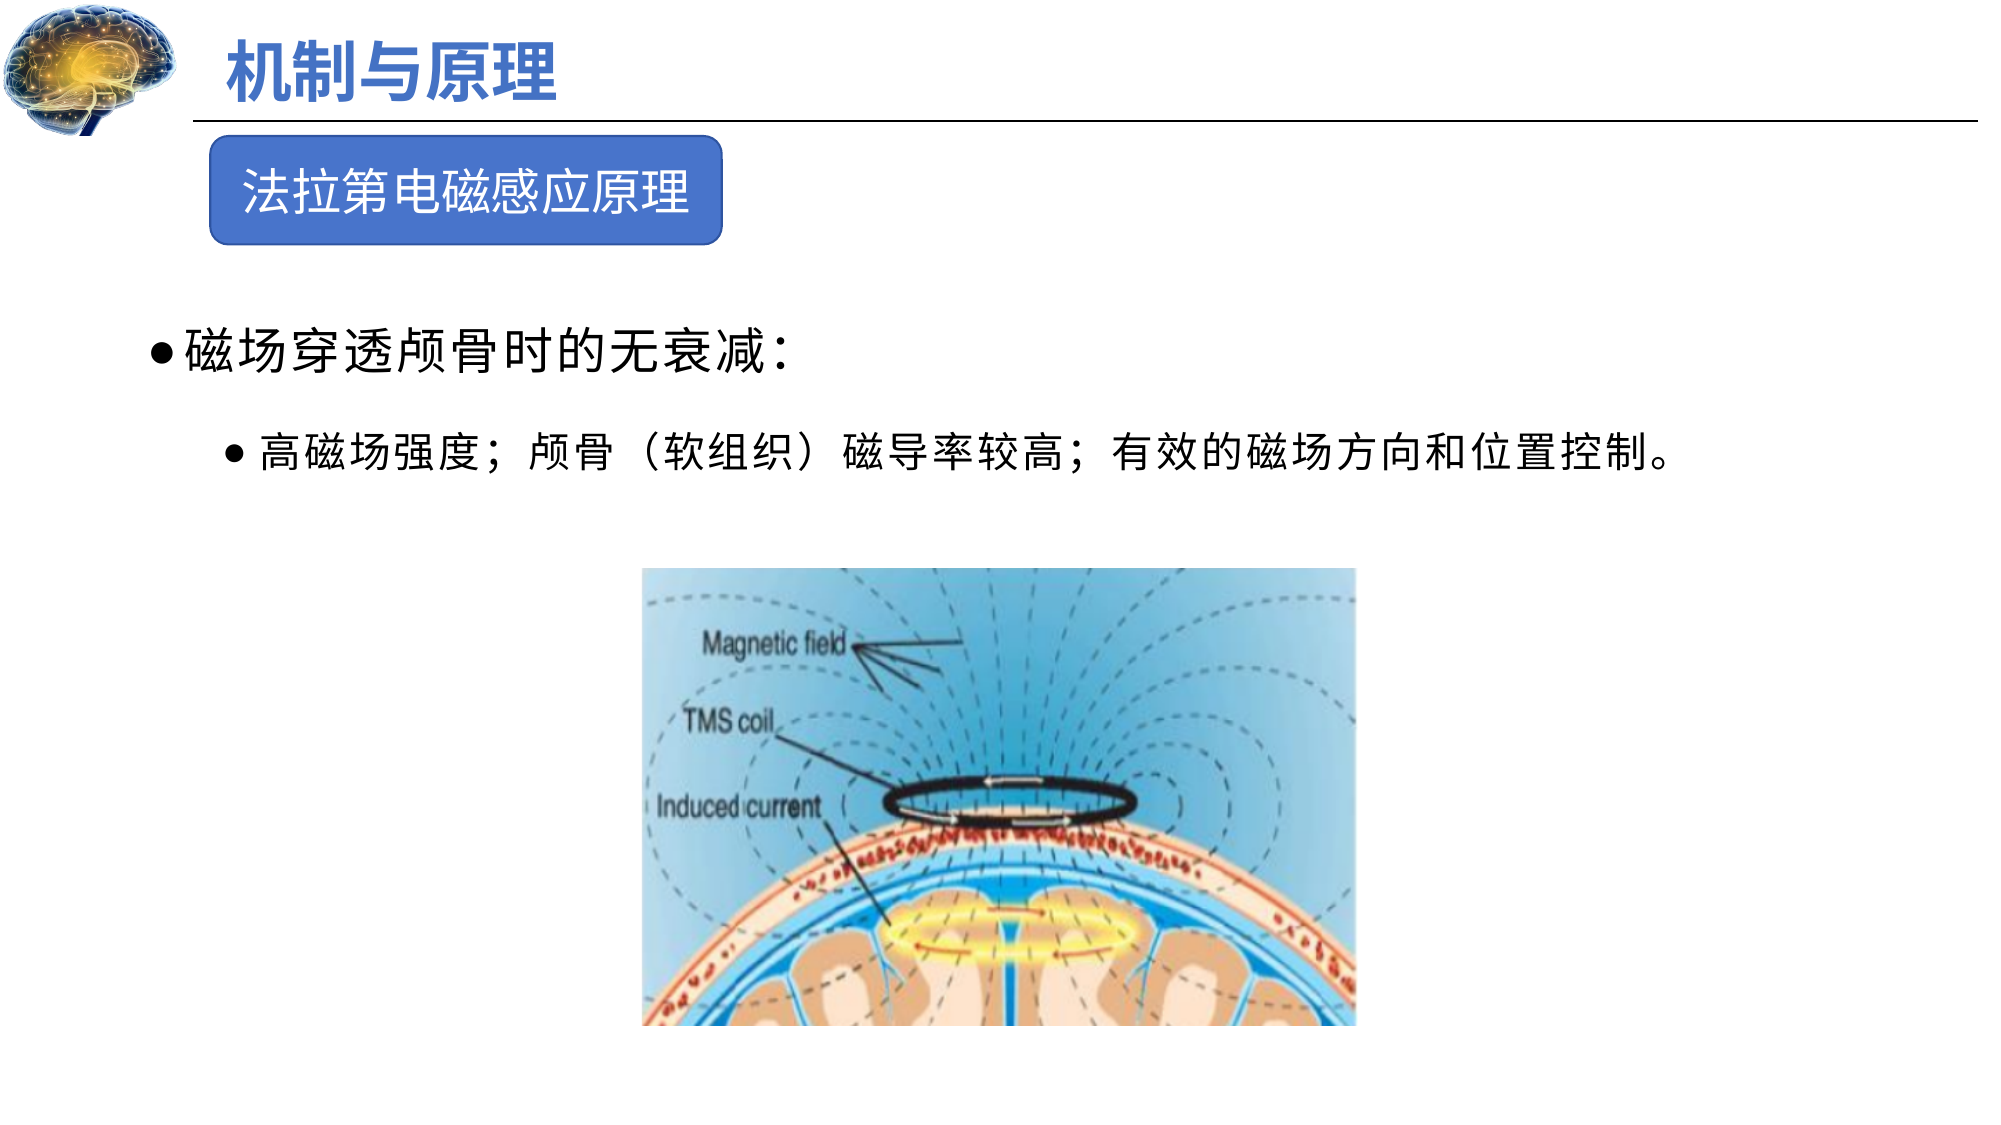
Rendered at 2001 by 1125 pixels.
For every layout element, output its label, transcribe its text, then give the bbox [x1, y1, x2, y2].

text_box 法拉第电磁感应原理 [209, 134, 723, 246]
text_box 机制与原理 [210, 22, 1563, 118]
picture [1, 3, 179, 137]
list 磁场穿透颅骨时的无衰减： 高磁场强度；颅骨（软组织）磁导率较高；有效的磁场方向和位置控制。 [132, 282, 1952, 1026]
picture [637, 567, 1363, 1026]
